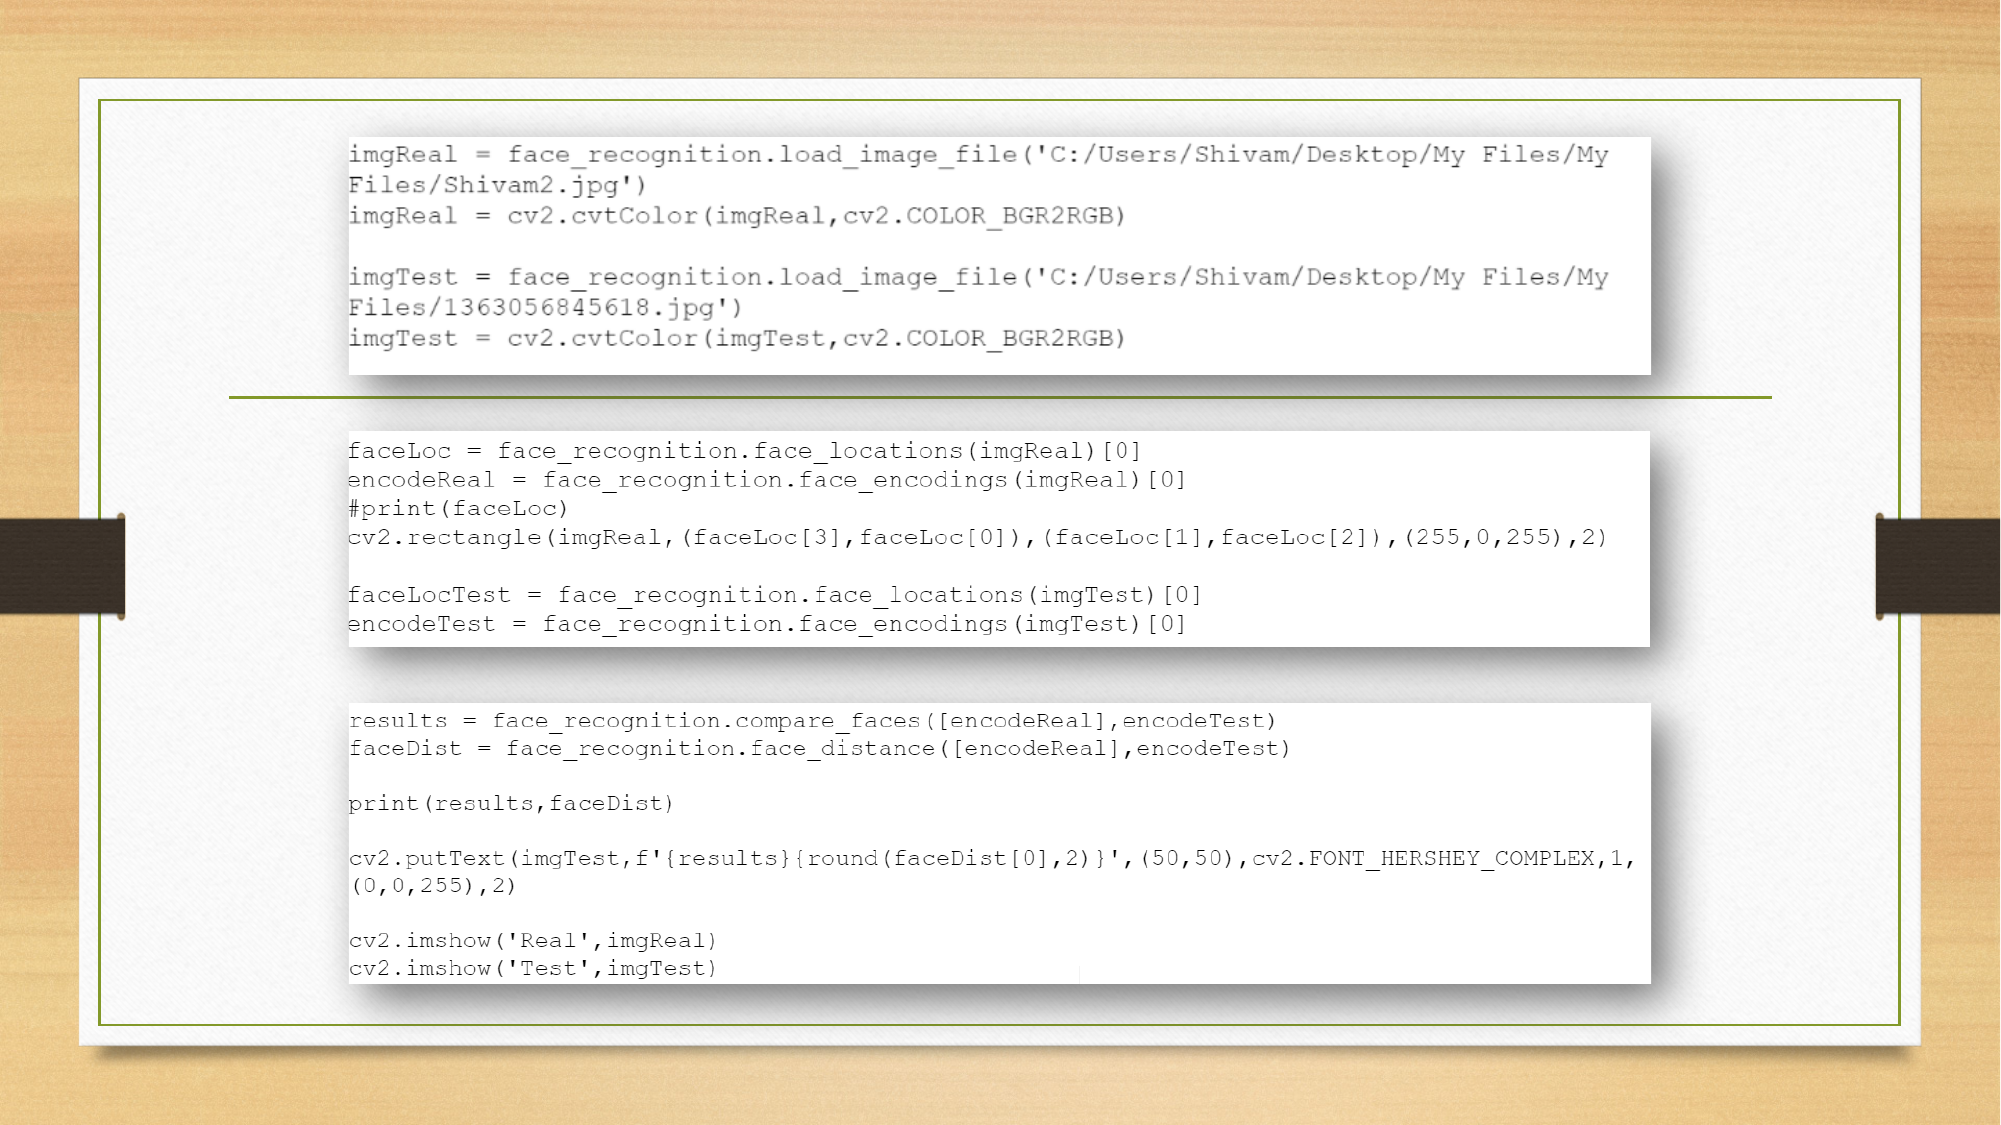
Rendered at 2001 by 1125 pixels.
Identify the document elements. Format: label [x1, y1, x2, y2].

list [348, 137, 1652, 376]
picture [0, 0, 2001, 1125]
